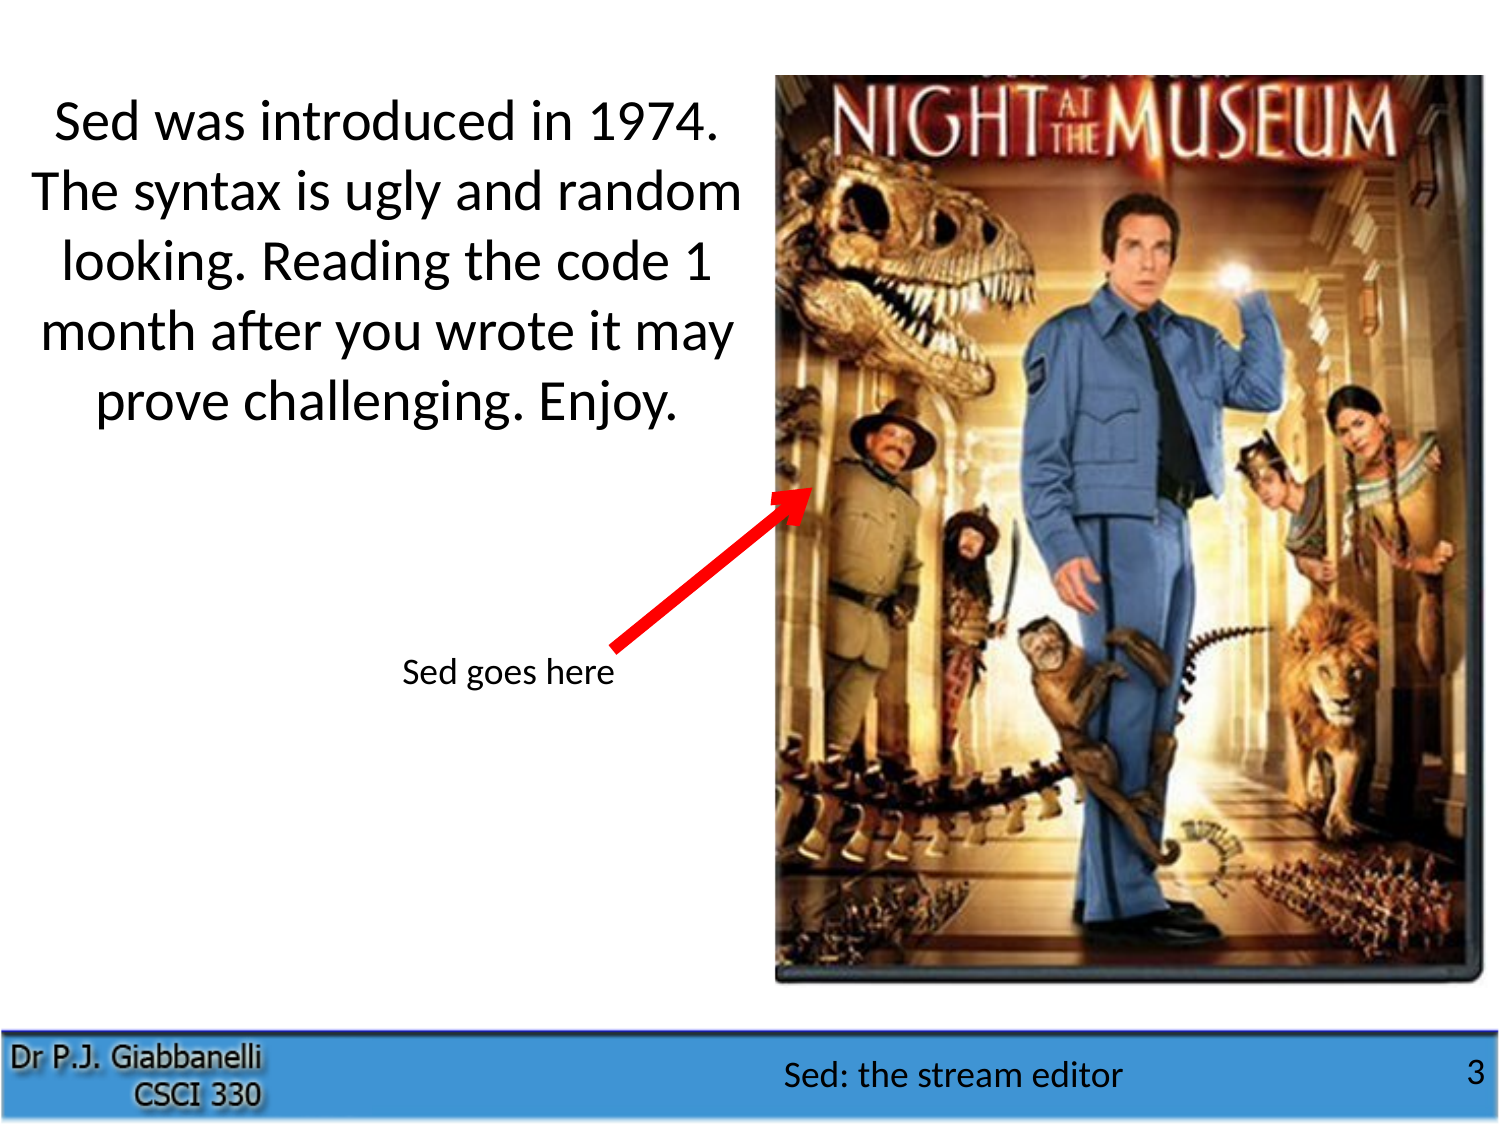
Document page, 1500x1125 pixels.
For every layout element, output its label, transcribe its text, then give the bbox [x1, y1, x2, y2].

text_box Sed was introduced in 1974. The syntax is ugly and random looking. Reading the code 1 month after you wrote it may prove challenging. Enjoy. [0, 75, 772, 440]
picture [0, 1026, 1500, 1125]
picture [774, 74, 1488, 988]
text_box Sed goes here [387, 639, 638, 700]
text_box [612, 487, 813, 651]
